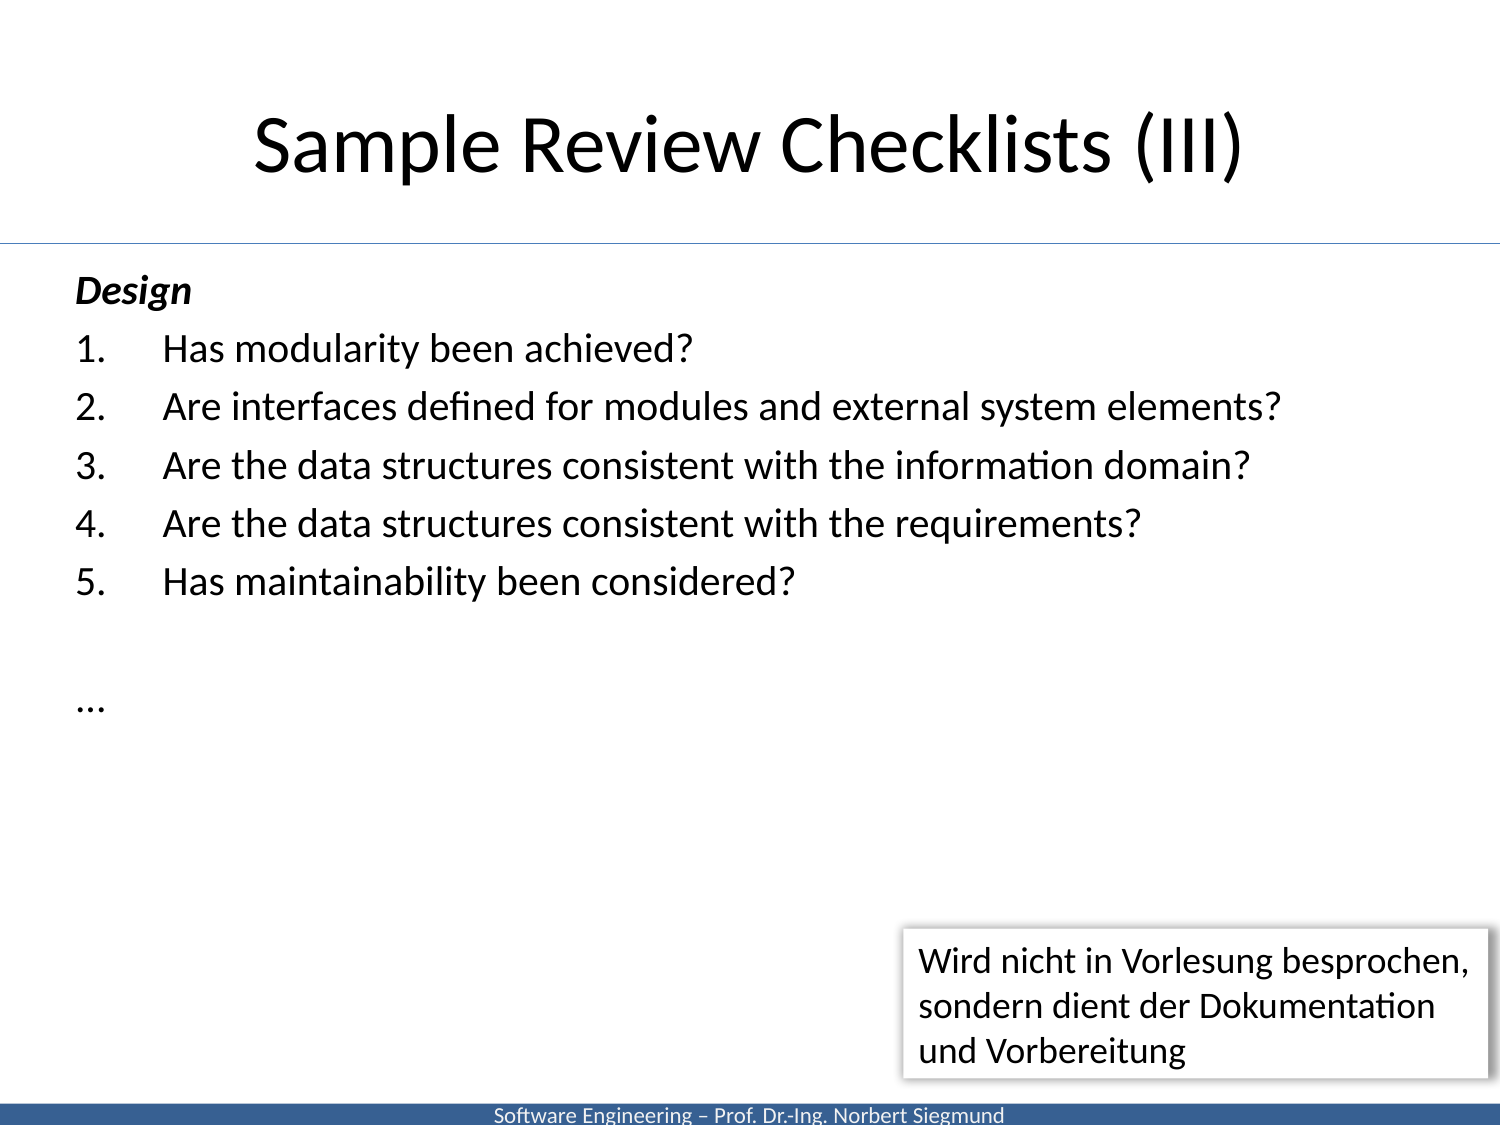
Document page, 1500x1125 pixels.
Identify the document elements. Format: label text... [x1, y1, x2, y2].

title Sample Review Checklists (III) [75, 45, 1425, 233]
text_box Wird nicht in Vorlesung besprochen, sondern dient der Dokumentation und Vorbereitung [903, 928, 1489, 1079]
list Design Has modularity been achieved? Are interfaces defined for modules and external system elements? Are the data structures consistent with the information domain? Are the data structures consistent with the requirements? Has maintainability been considered? ... [75, 262, 1495, 1104]
